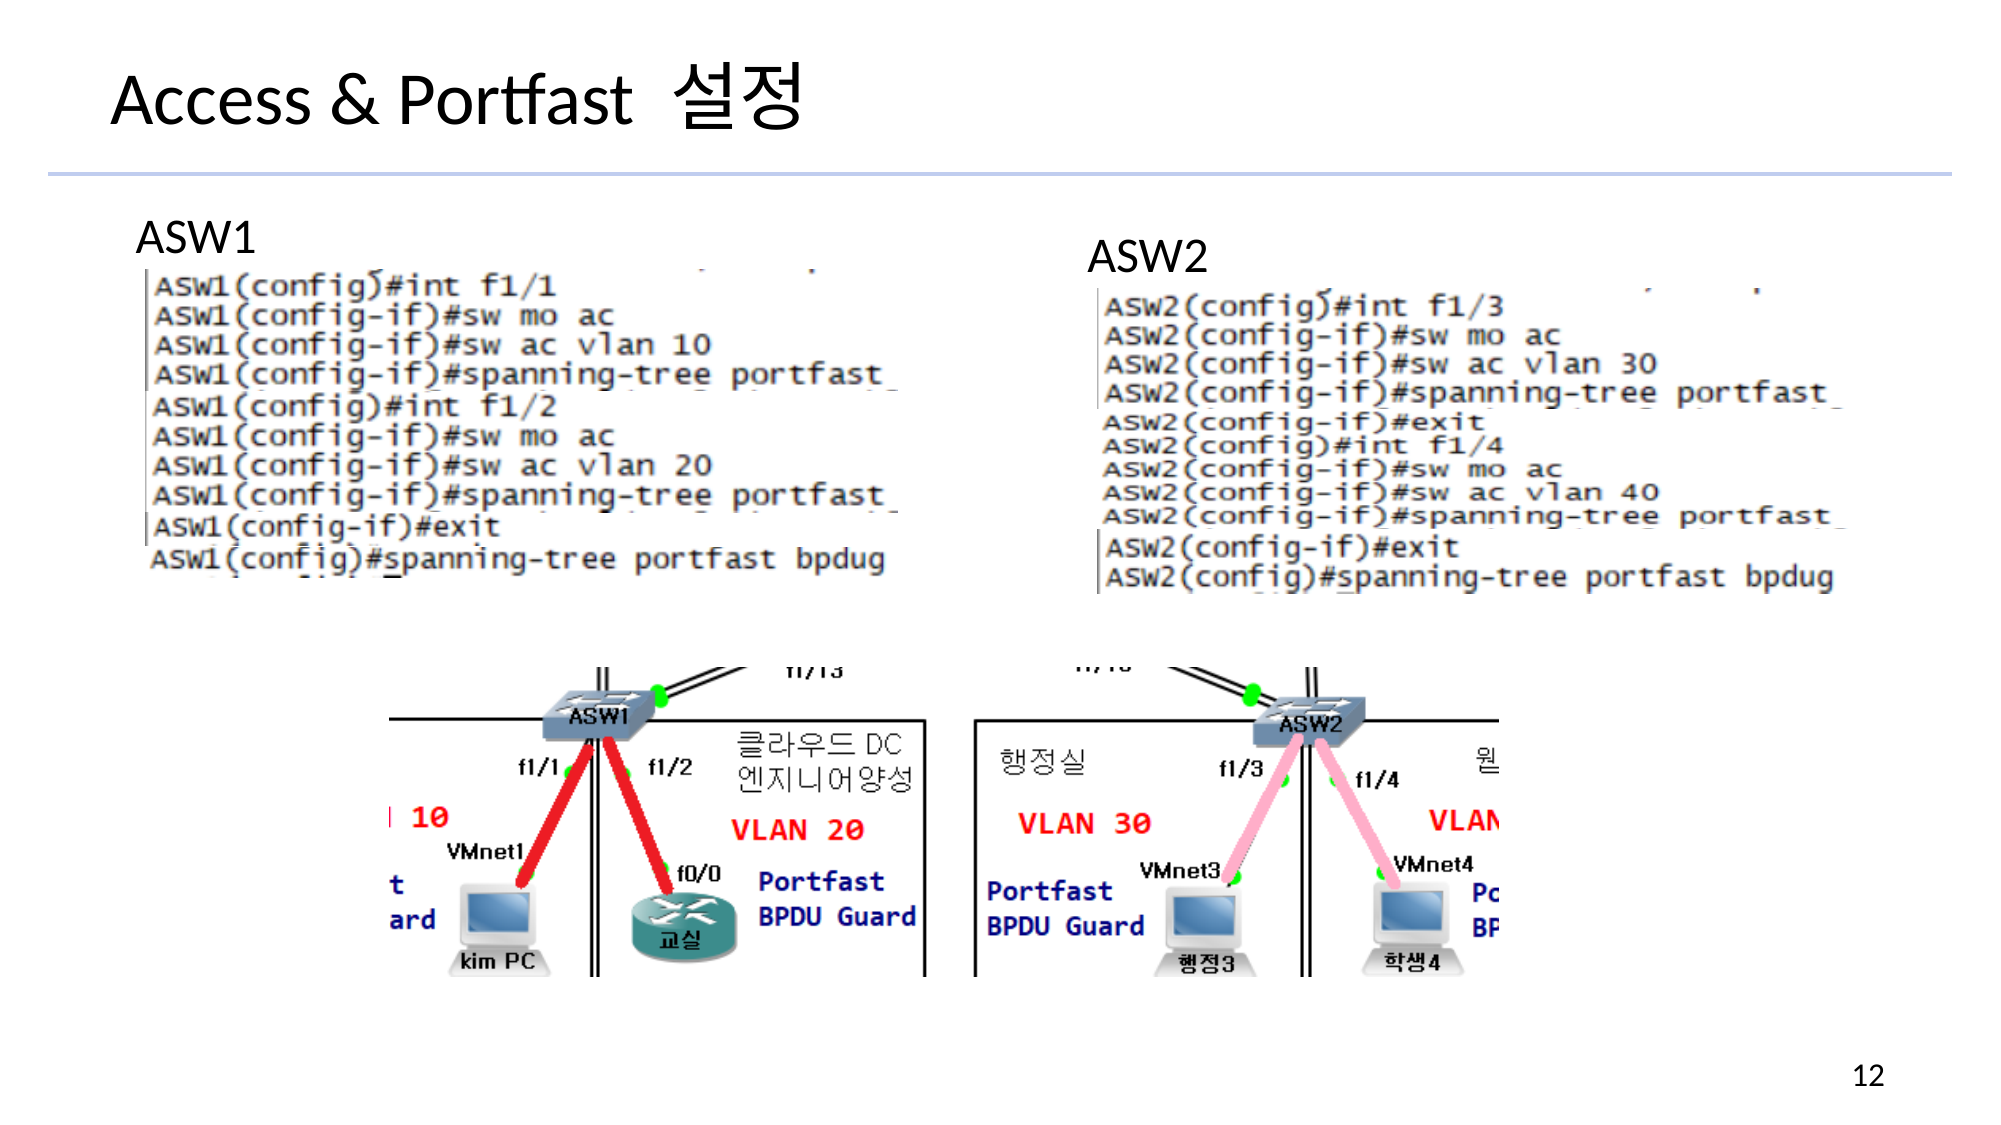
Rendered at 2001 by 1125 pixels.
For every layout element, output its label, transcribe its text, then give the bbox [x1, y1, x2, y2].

picture [388, 667, 1500, 978]
picture [1096, 287, 1850, 594]
text_box Access & Portfast 설정 [95, 42, 1905, 147]
text_box ASW1 [120, 196, 272, 272]
picture [144, 269, 898, 579]
text_box ASW2 [1072, 215, 1224, 290]
slide_number 13 [1433, 1042, 1900, 1103]
